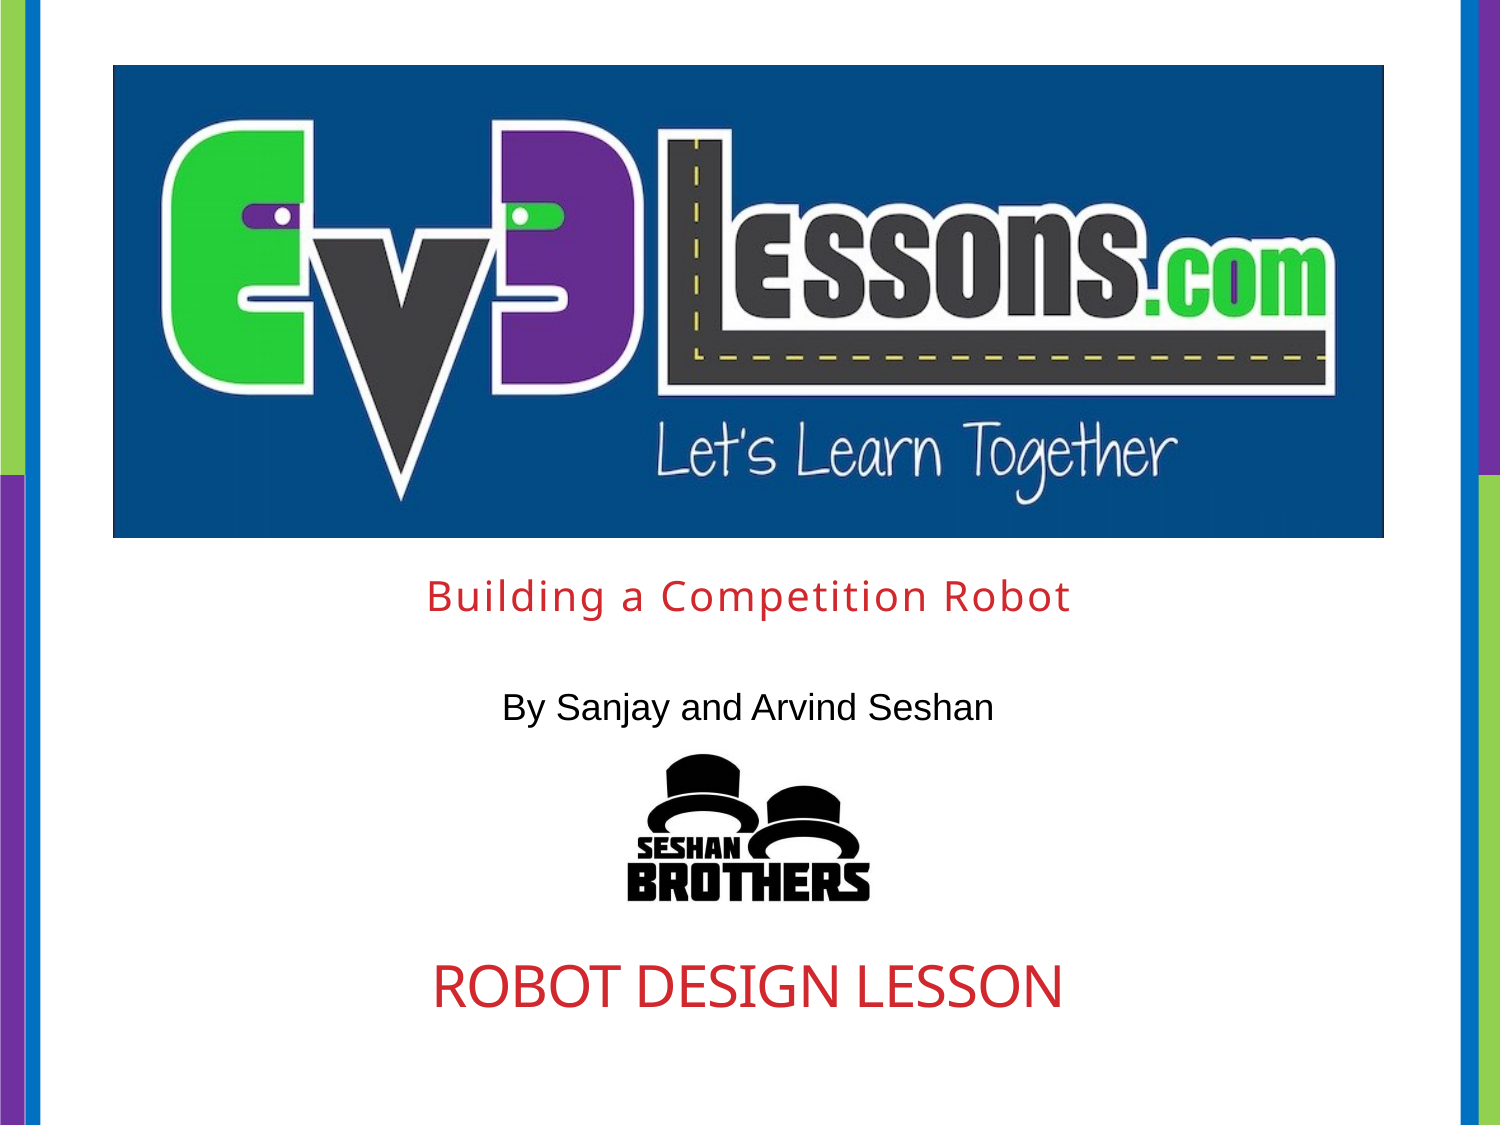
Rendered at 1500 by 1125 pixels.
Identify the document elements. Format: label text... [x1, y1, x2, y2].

picture [113, 65, 1384, 538]
subtitle Building a Competition Robot [185, 562, 1311, 713]
title ROBOT DESIGN Lesson [82, 941, 1415, 1041]
picture [621, 748, 875, 906]
